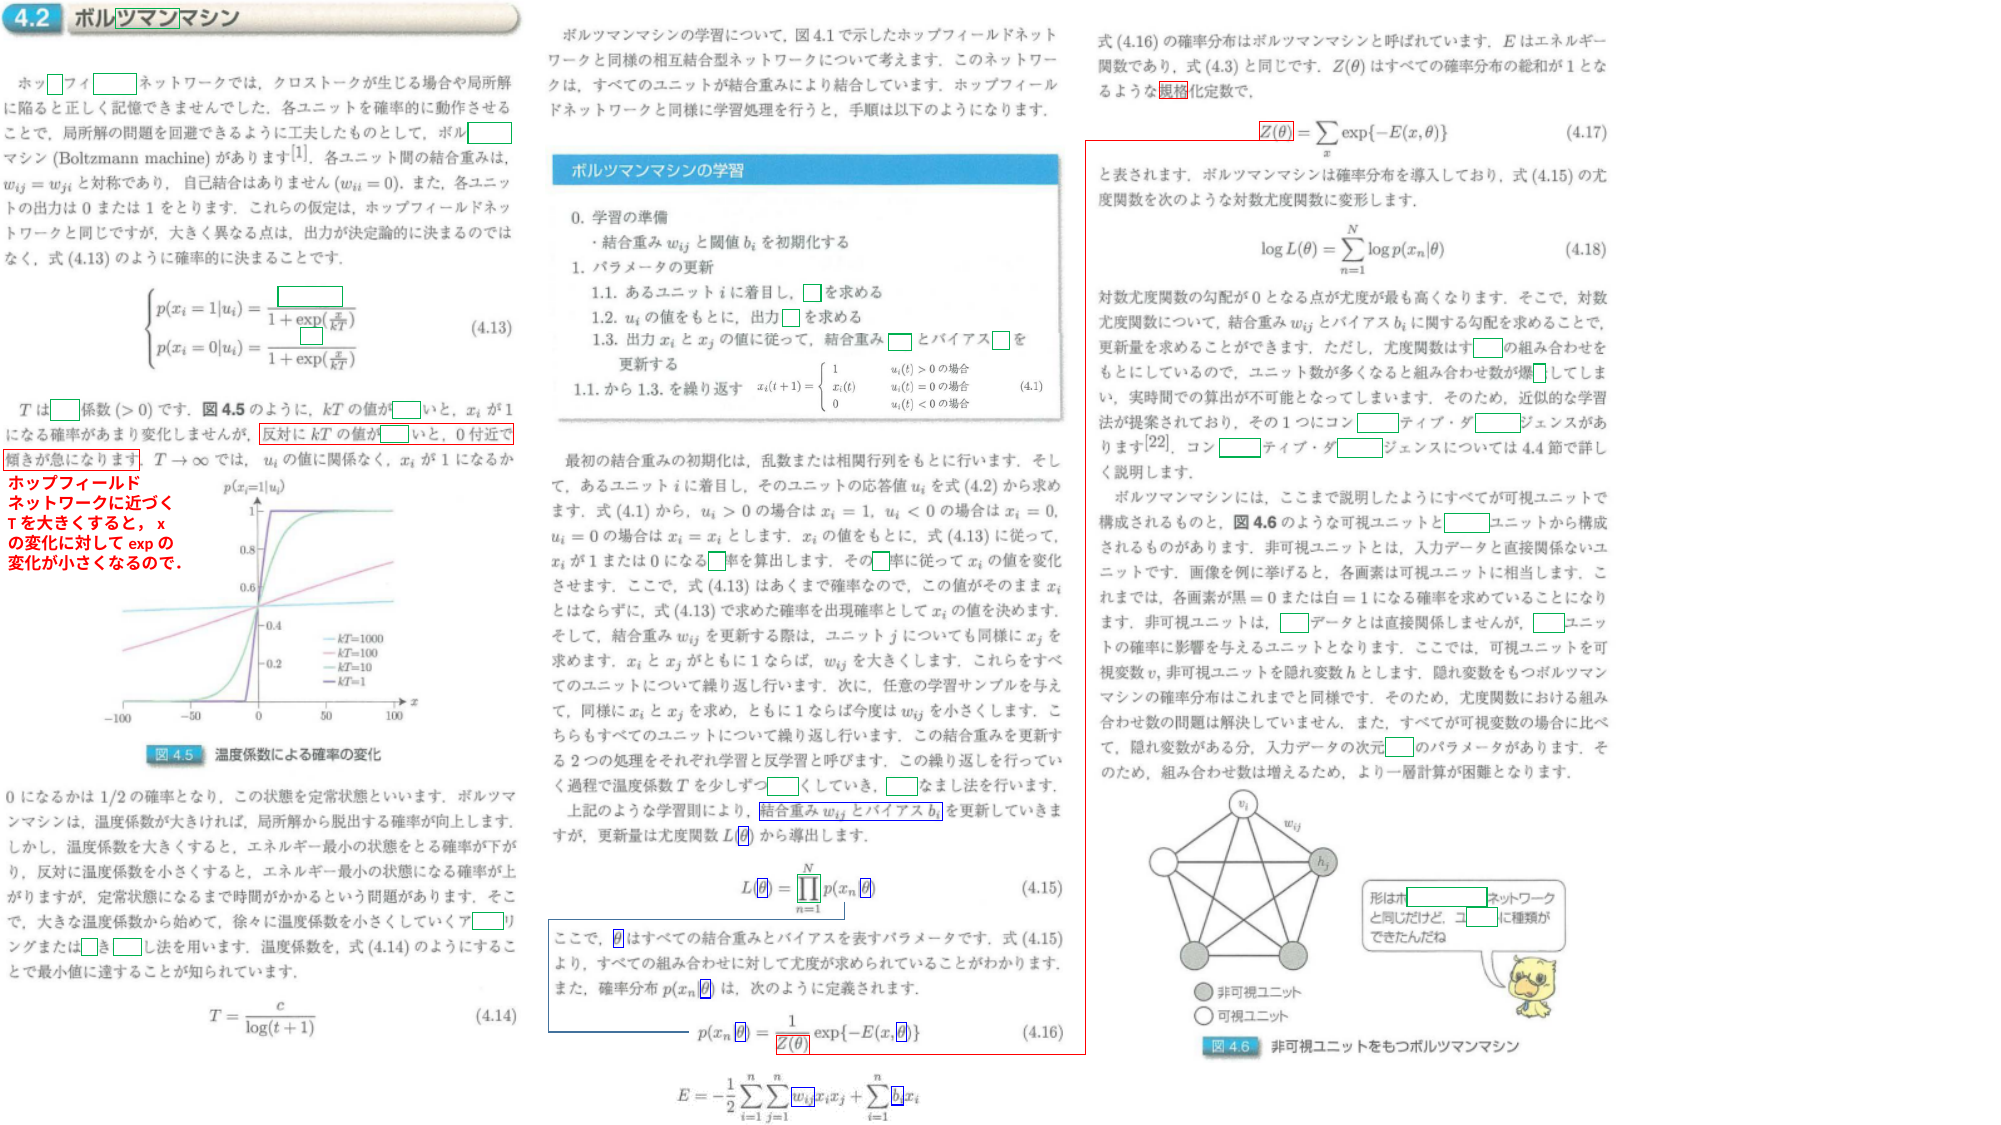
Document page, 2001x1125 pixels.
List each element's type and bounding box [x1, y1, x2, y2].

picture [670, 1071, 922, 1125]
picture [539, 21, 1078, 1058]
text_box [1078, 140, 1094, 1055]
picture [1091, 21, 1624, 1063]
picture [0, 0, 526, 1043]
text_box [547, 918, 551, 1033]
